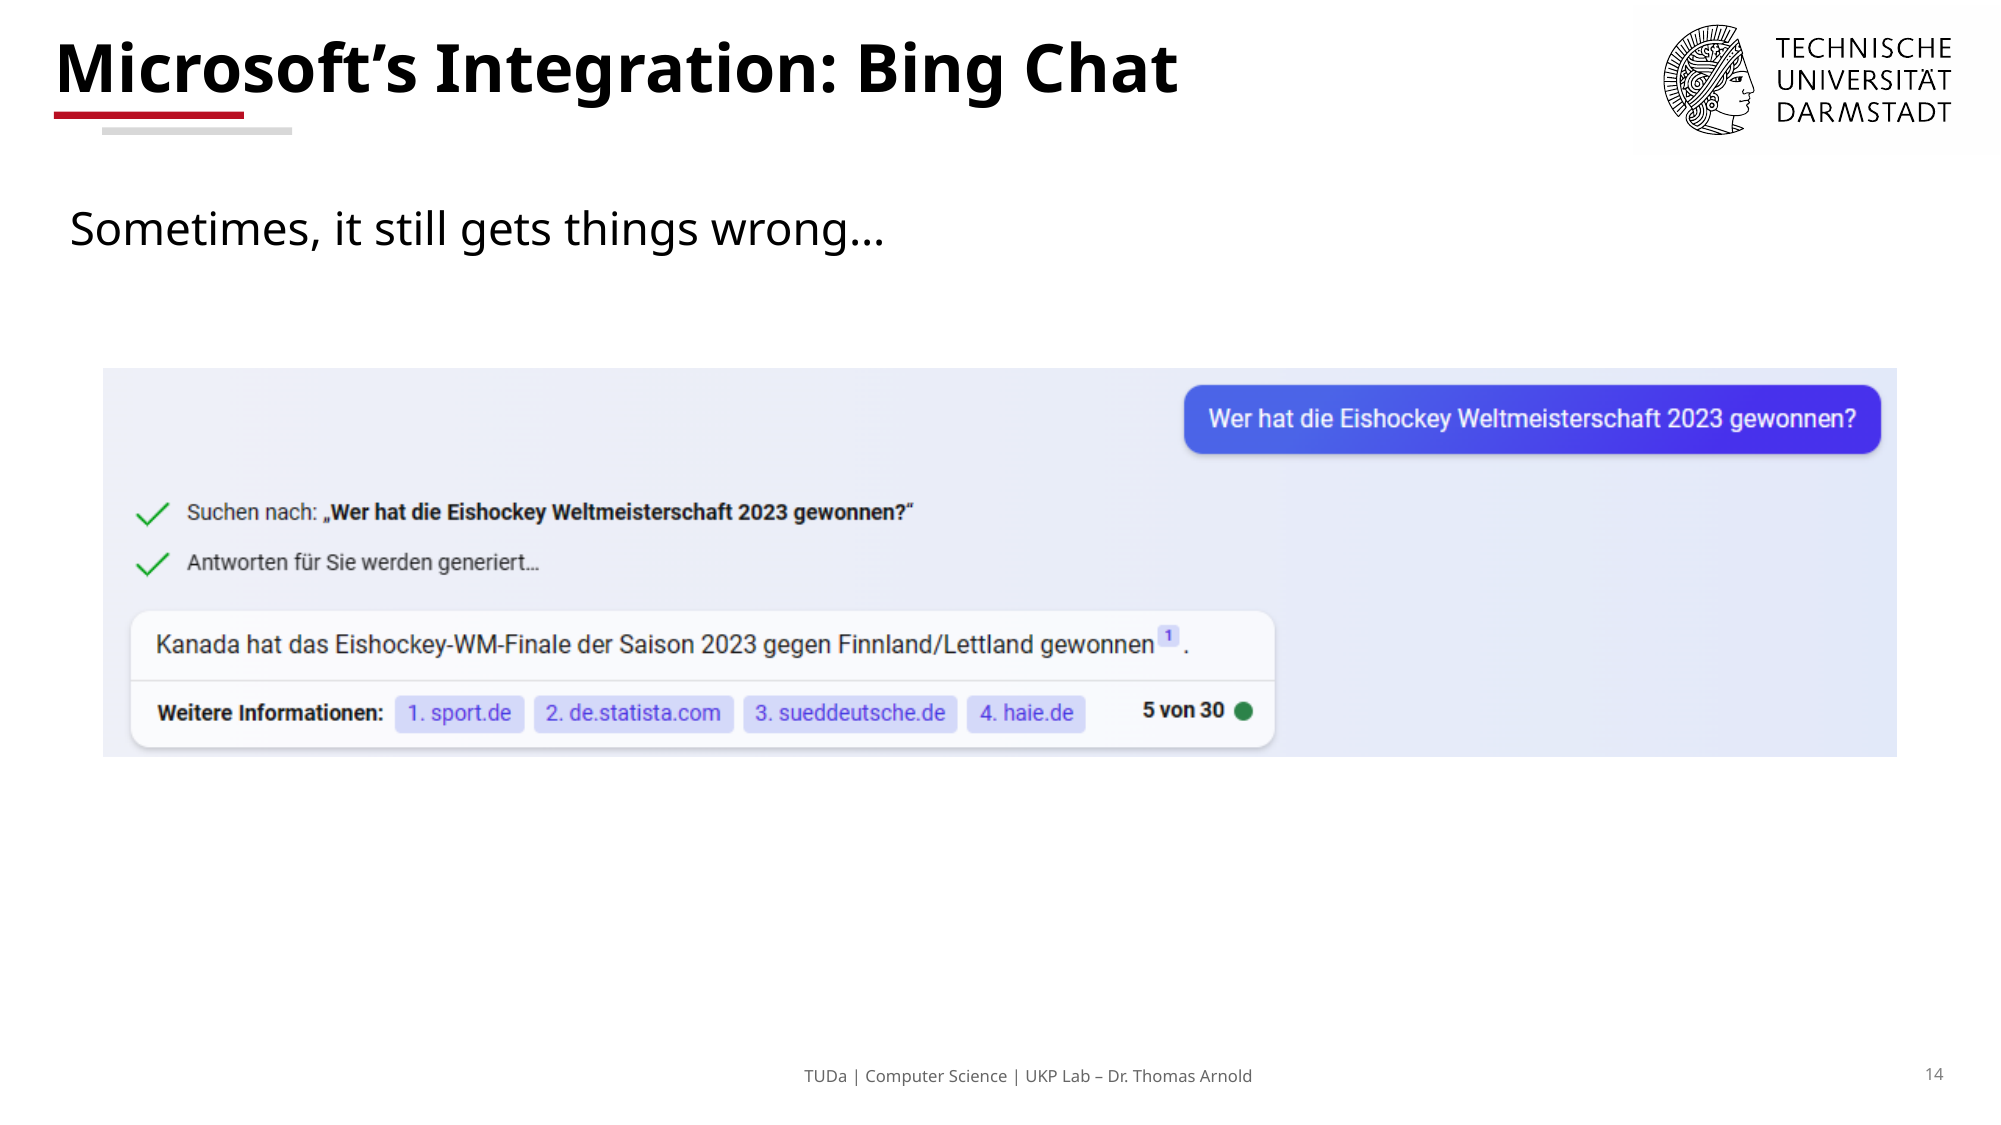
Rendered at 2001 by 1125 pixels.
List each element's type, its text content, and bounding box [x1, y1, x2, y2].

picture [102, 368, 1897, 757]
list Sometimes, it still gets things wrong… [54, 164, 1945, 1047]
title Microsoft’s Integration: Bing Chat [55, 41, 1615, 112]
